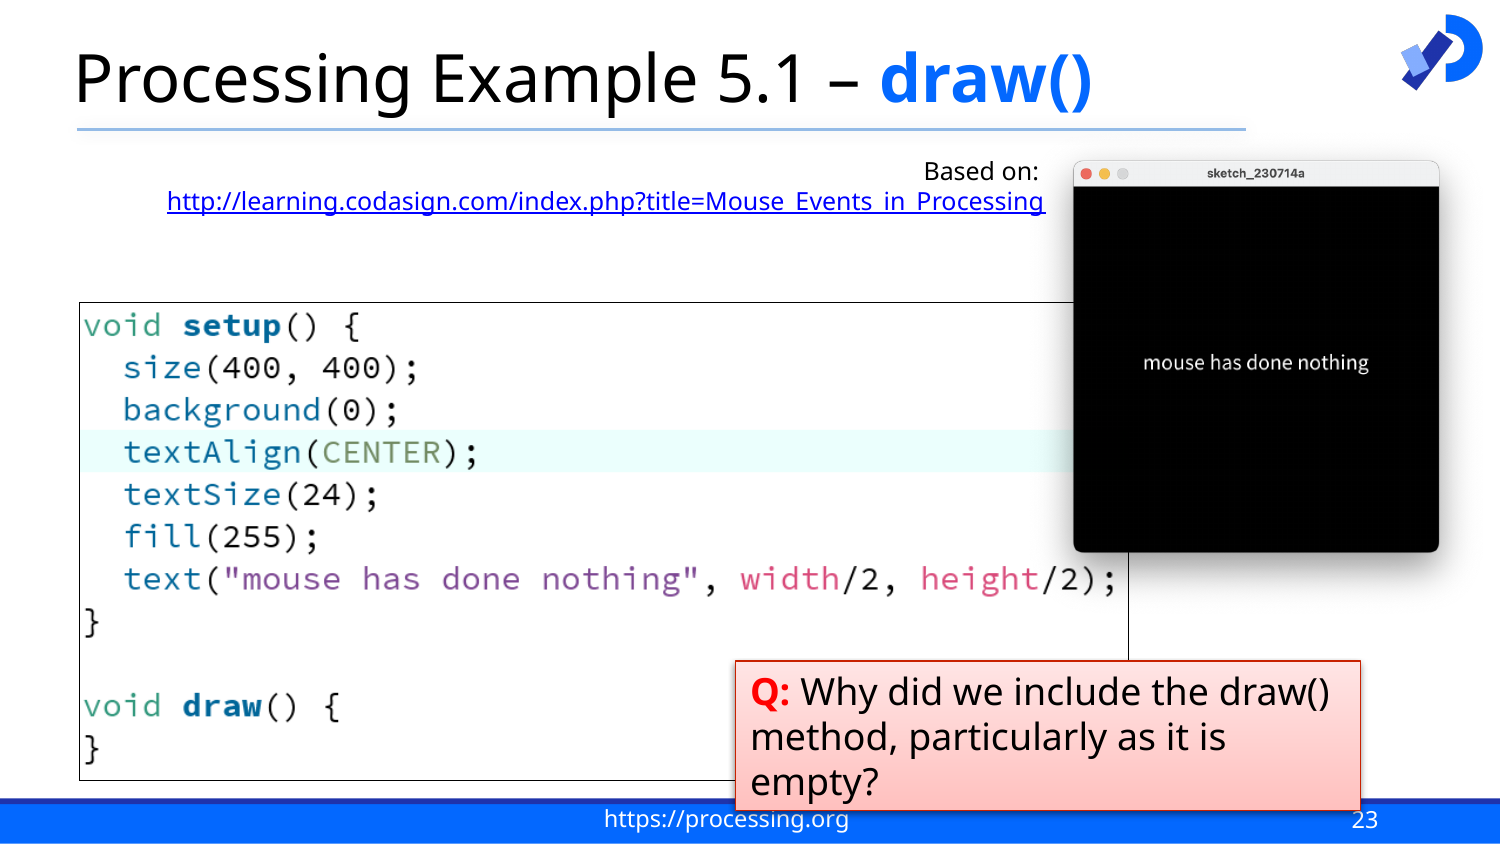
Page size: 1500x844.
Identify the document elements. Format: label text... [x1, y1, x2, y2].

picture [1398, 9, 1485, 96]
title Processing Example 5.1 – draw() [64, 0, 1341, 126]
slide_number 23 [1074, 799, 1388, 844]
text_box Q: Why did we include the draw() method, particularly as it is empty? [735, 660, 1361, 811]
footer https://processing.org [527, 802, 927, 843]
text_box Based on: http://learning.codasign.com/index.php?title=Mouse_Events_in_Processing [35, 147, 1017, 227]
picture [79, 126, 1490, 781]
